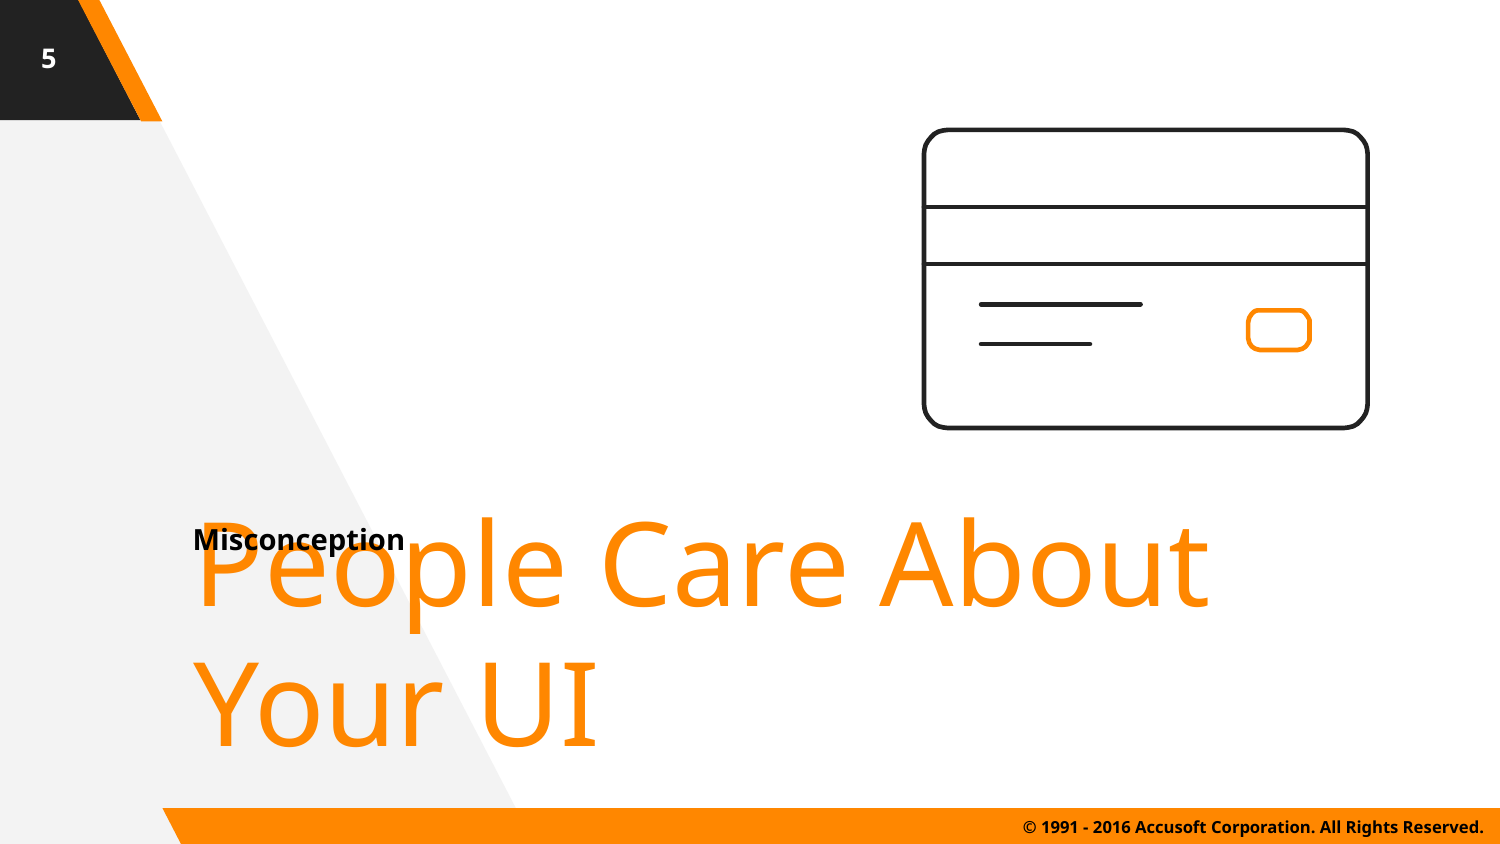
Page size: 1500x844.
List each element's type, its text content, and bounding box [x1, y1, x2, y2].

text_box Misconception [177, 506, 552, 582]
slide_number ‹#› [0, 0, 98, 121]
title People Care About Your UI [178, 534, 1388, 725]
